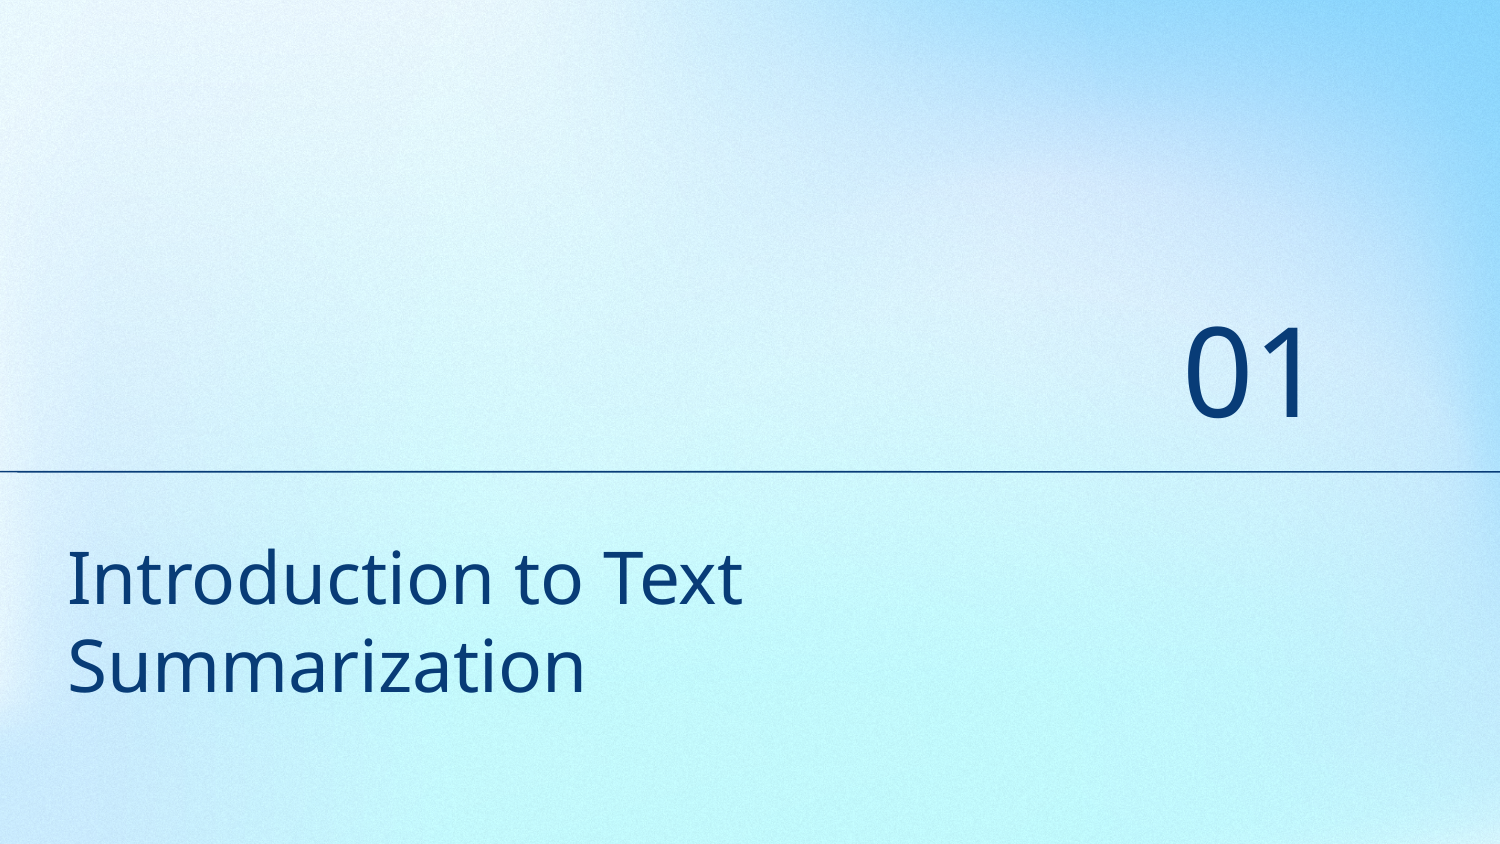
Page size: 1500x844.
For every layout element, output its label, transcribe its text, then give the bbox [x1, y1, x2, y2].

picture [0, 0, 1500, 471]
title Introduction to Text Summarization [52, 516, 787, 801]
picture [0, 473, 1500, 844]
title 01 [1149, 264, 1358, 471]
